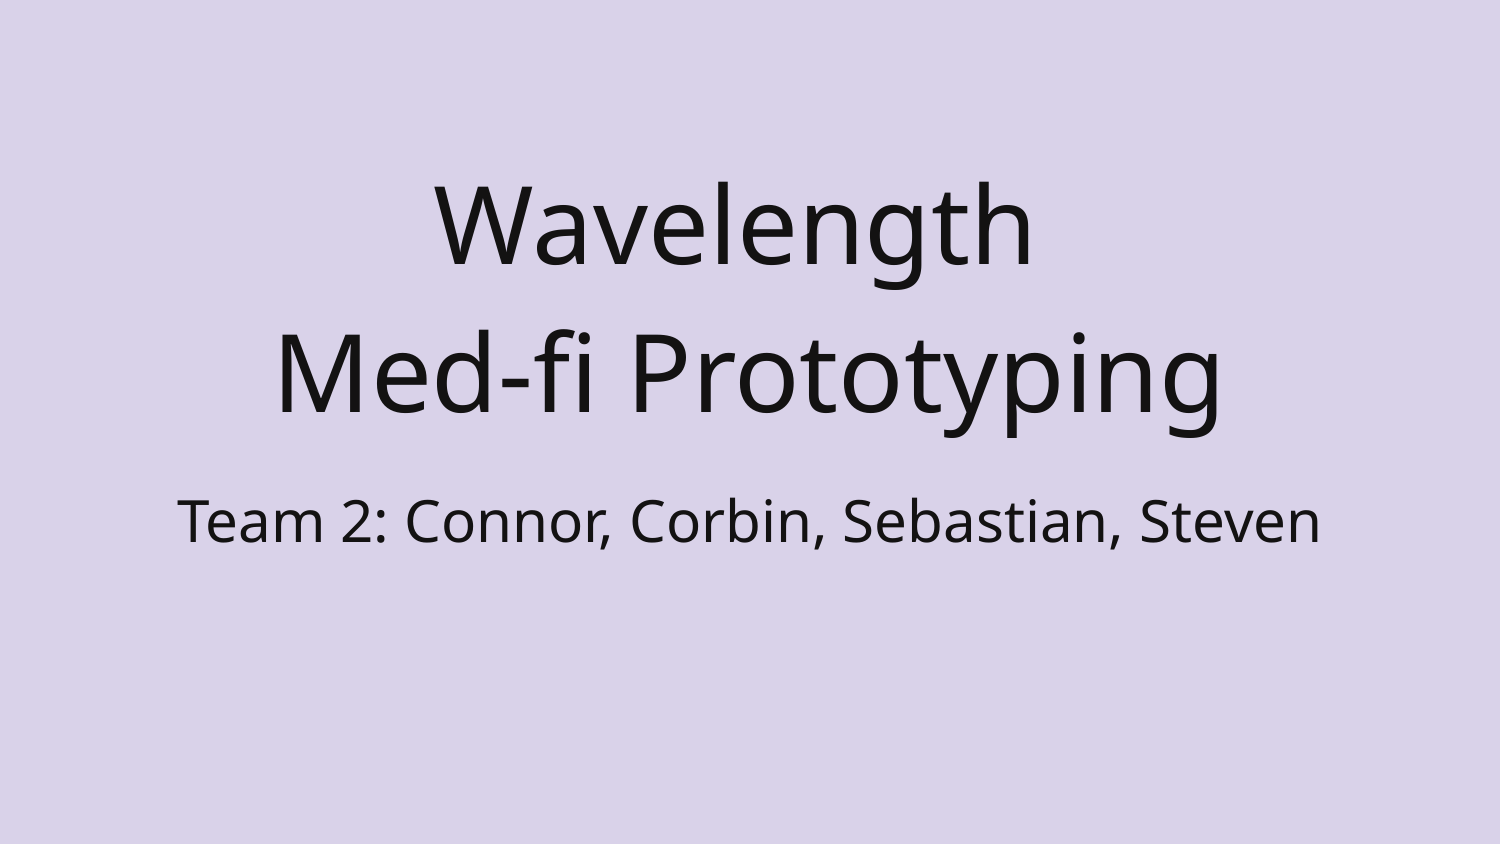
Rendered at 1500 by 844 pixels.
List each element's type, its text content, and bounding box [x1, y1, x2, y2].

title Wavelength Med-fi Prototyping [51, 122, 1449, 459]
subtitle Team 2: Connor, Corbin, Sebastian, Steven [51, 464, 1449, 595]
